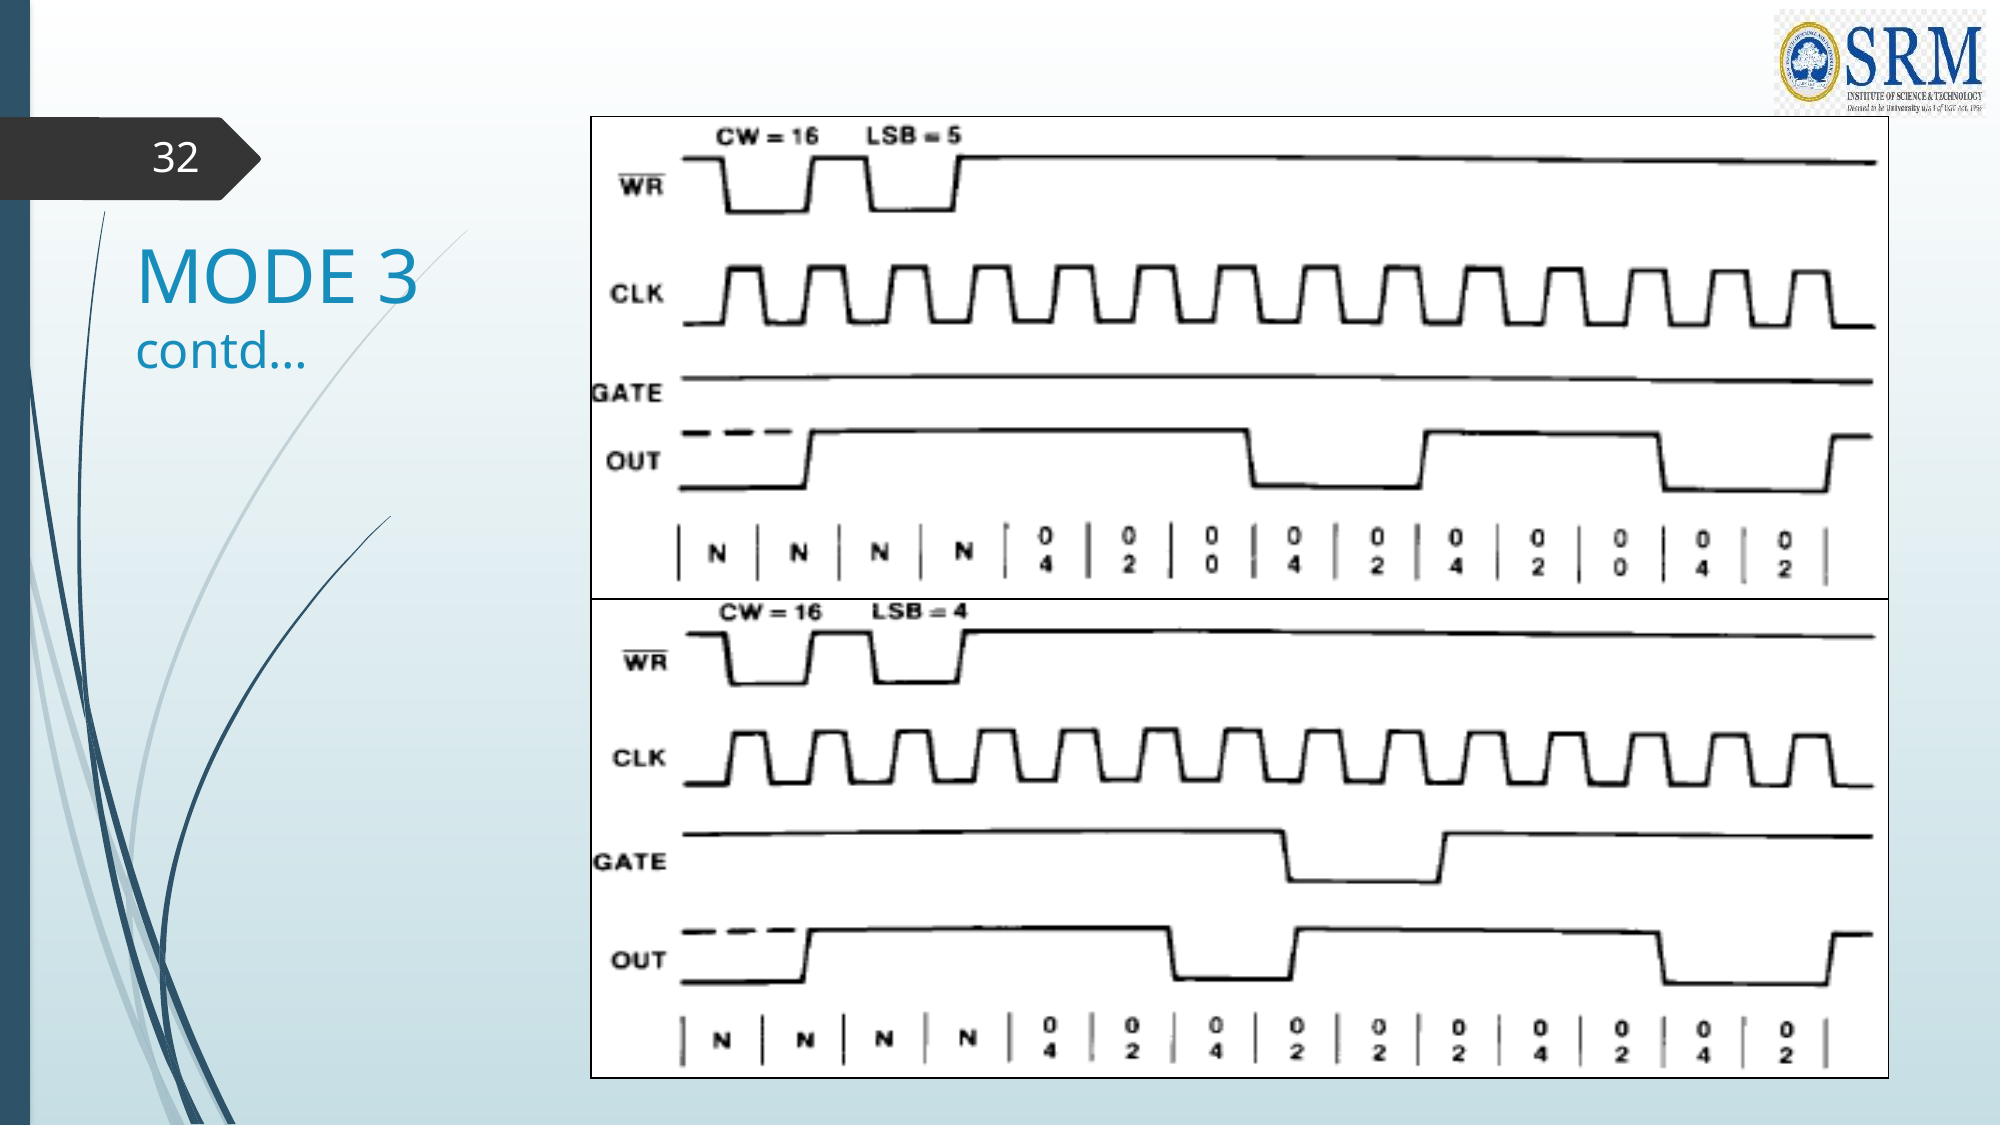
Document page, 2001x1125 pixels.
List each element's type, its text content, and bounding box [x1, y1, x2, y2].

slide_number 32 [87, 129, 216, 190]
title MODE 3 contd… [120, 220, 476, 441]
picture [591, 9, 1987, 1078]
